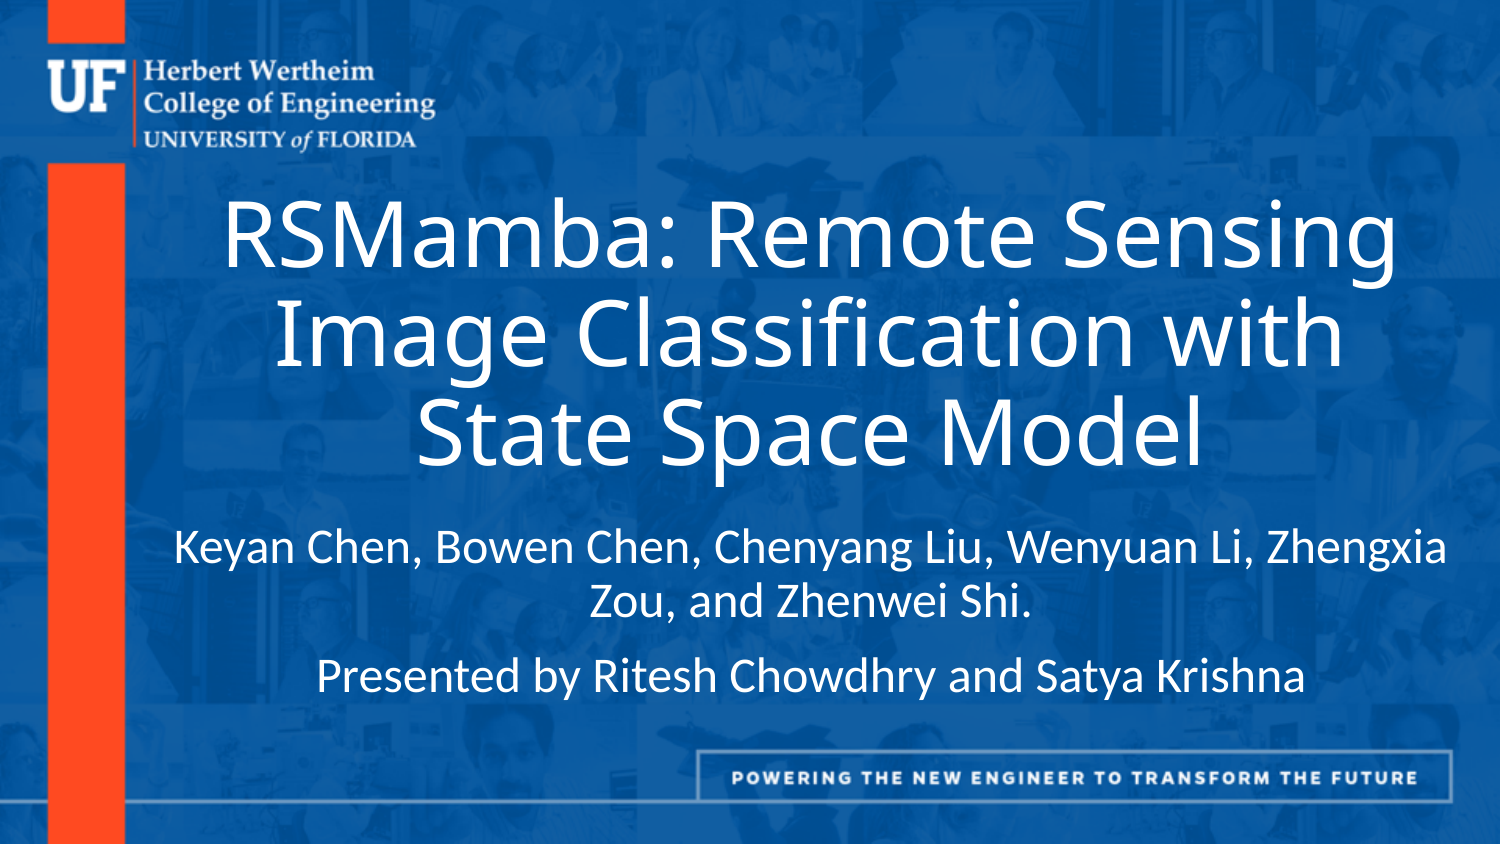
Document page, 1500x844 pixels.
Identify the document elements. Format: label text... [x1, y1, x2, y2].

picture [0, 0, 1500, 844]
subtitle Keyan Chen, Bowen Chen, Chenyang Liu, Wenyuan Li, Zhengxia Zou, and Zhenwei Shi. Presented by Ritesh Chowdhry and Satya Krishna [141, 513, 1482, 717]
title RSMamba: Remote Sensing Image Classification with State Space Model [141, 198, 1482, 493]
